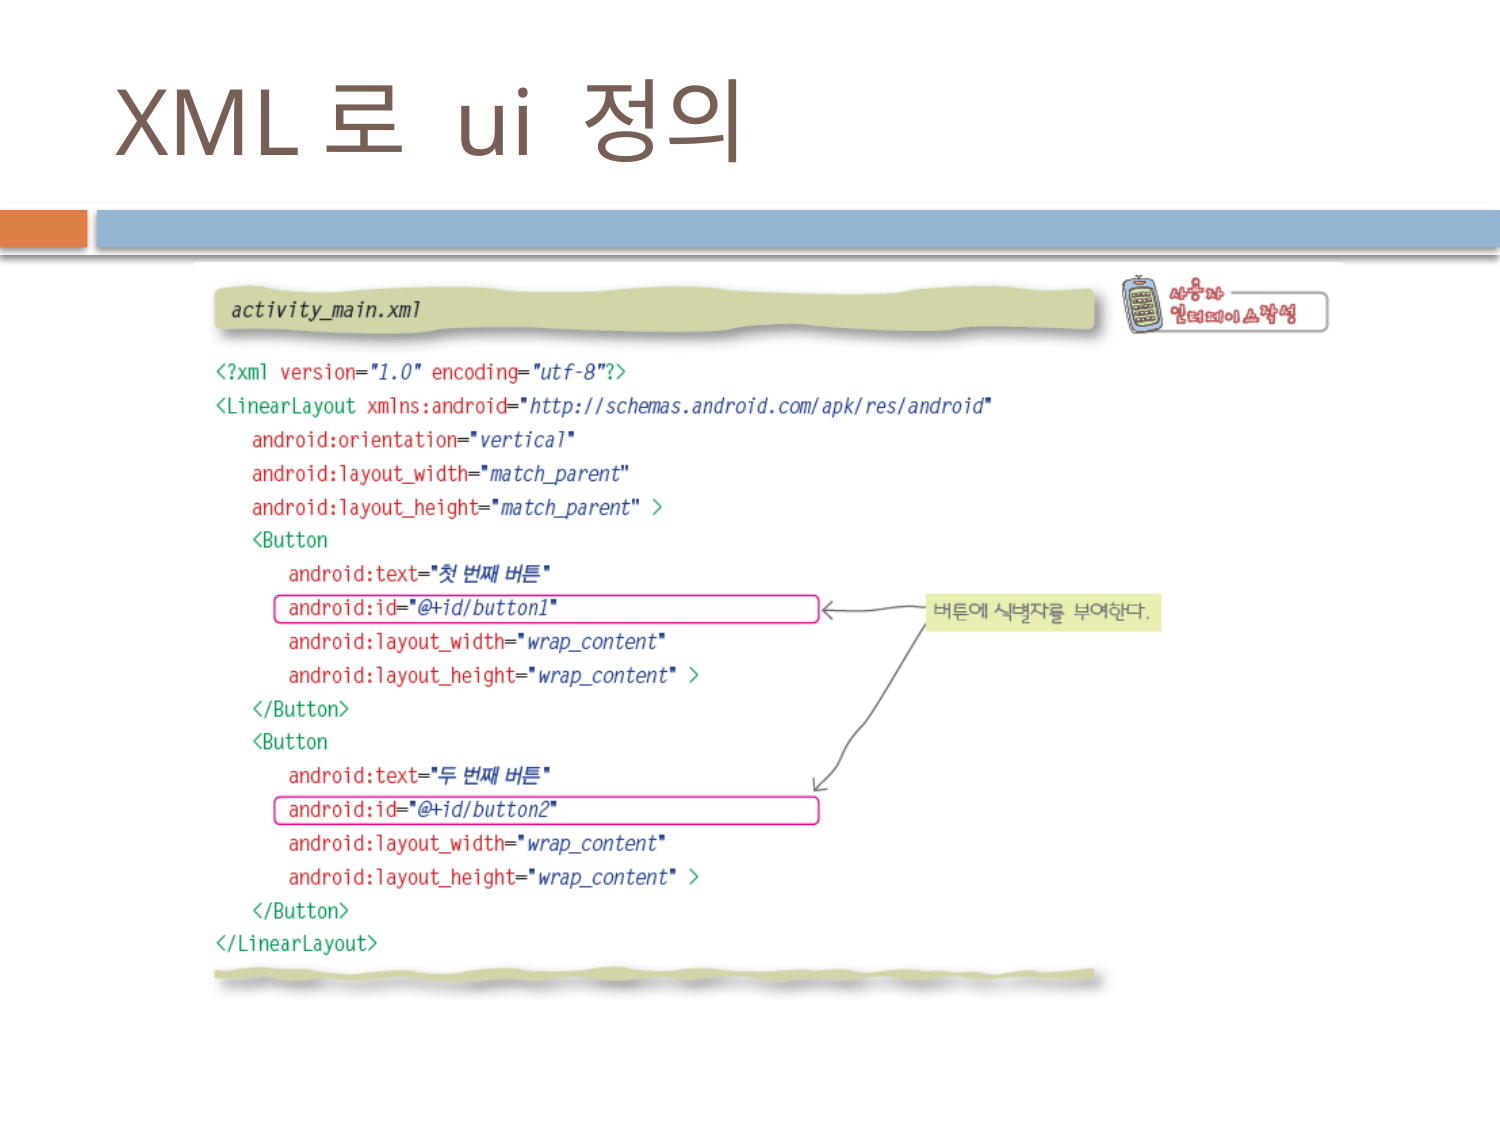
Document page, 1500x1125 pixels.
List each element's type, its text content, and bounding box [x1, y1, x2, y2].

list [195, 262, 1344, 1001]
title XML로 ui 정의 [100, 37, 1438, 200]
